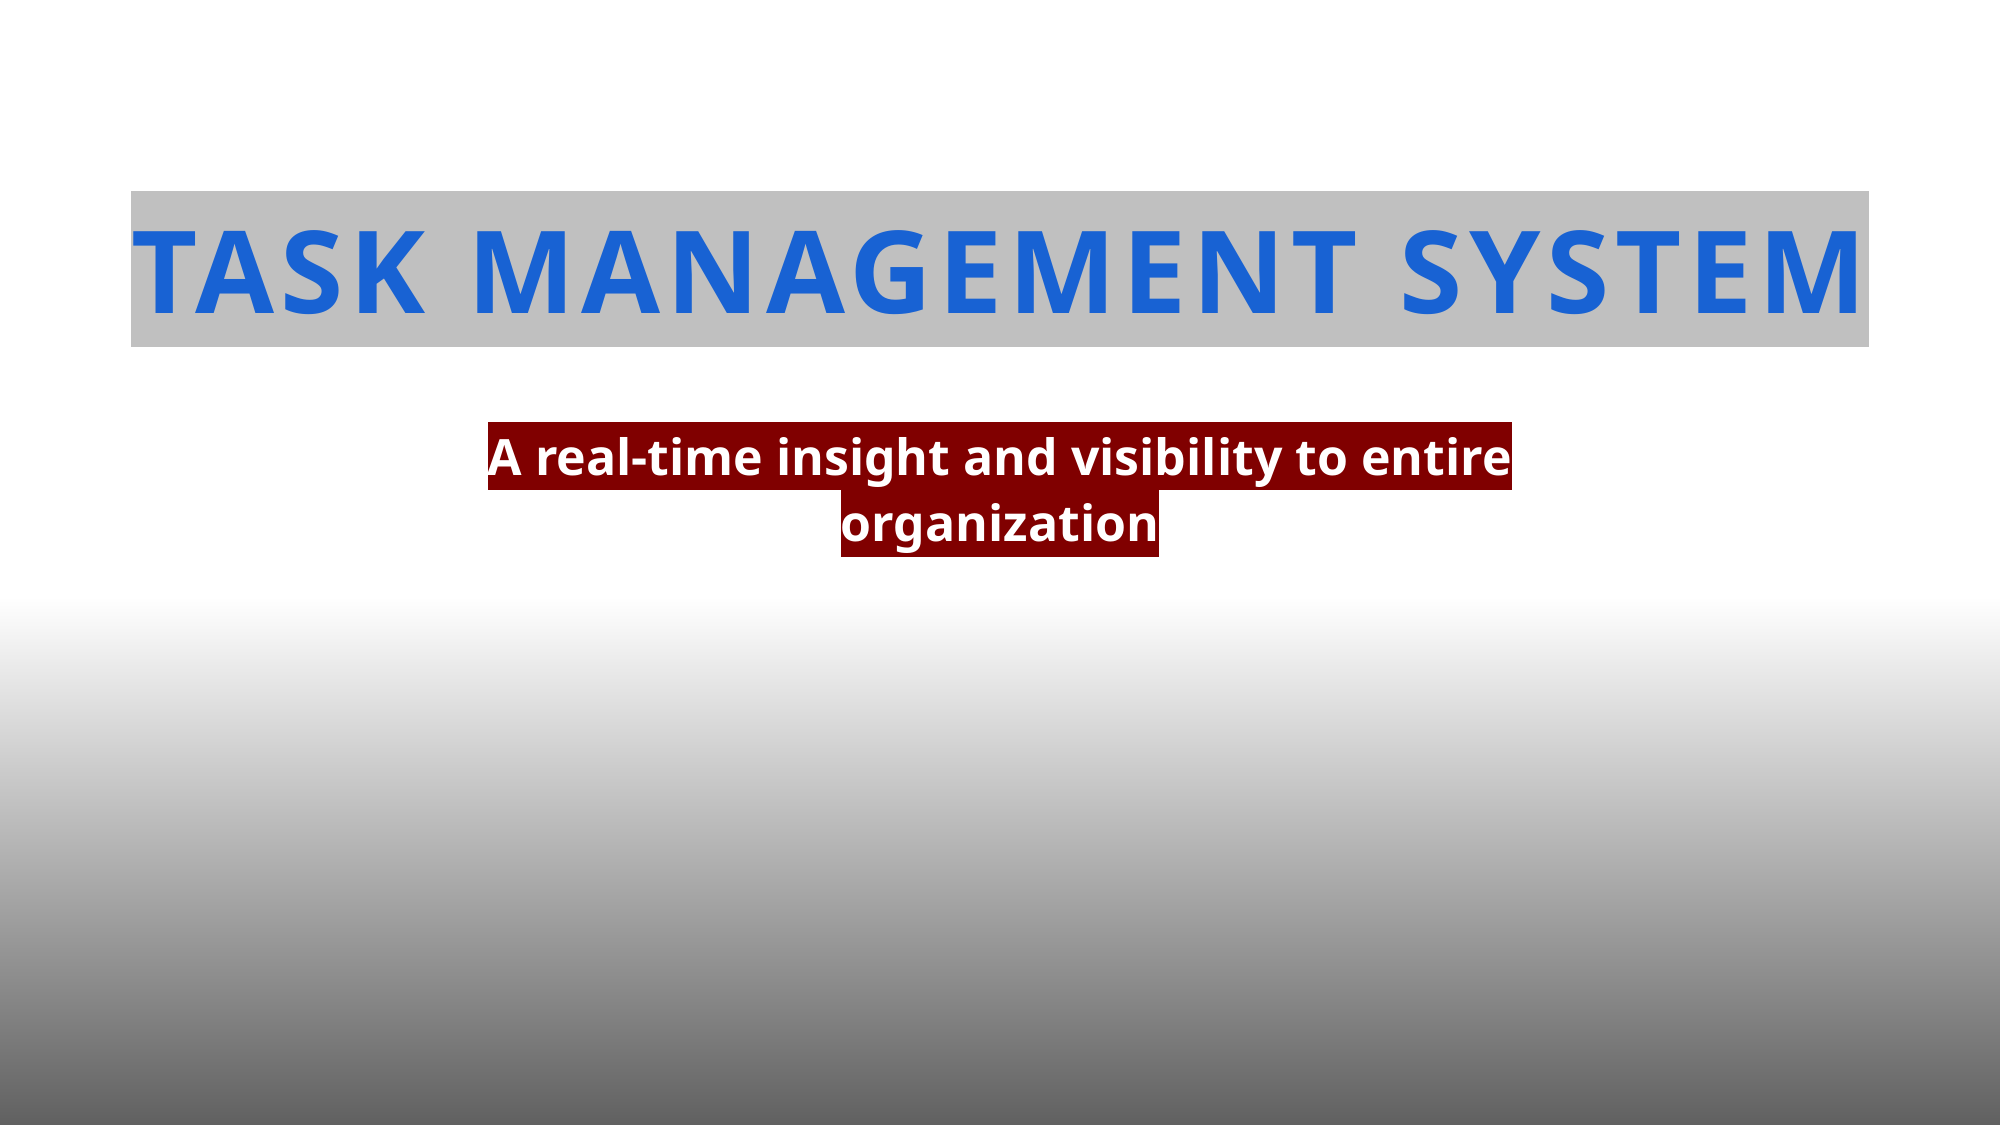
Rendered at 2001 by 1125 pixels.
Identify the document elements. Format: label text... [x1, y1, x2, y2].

text_box [0, 597, 2000, 1125]
subtitle A real-time insight and visibility to entire organization [387, 412, 1613, 498]
title Task Management system [77, 163, 1923, 334]
text_box [0, 0, 2000, 597]
